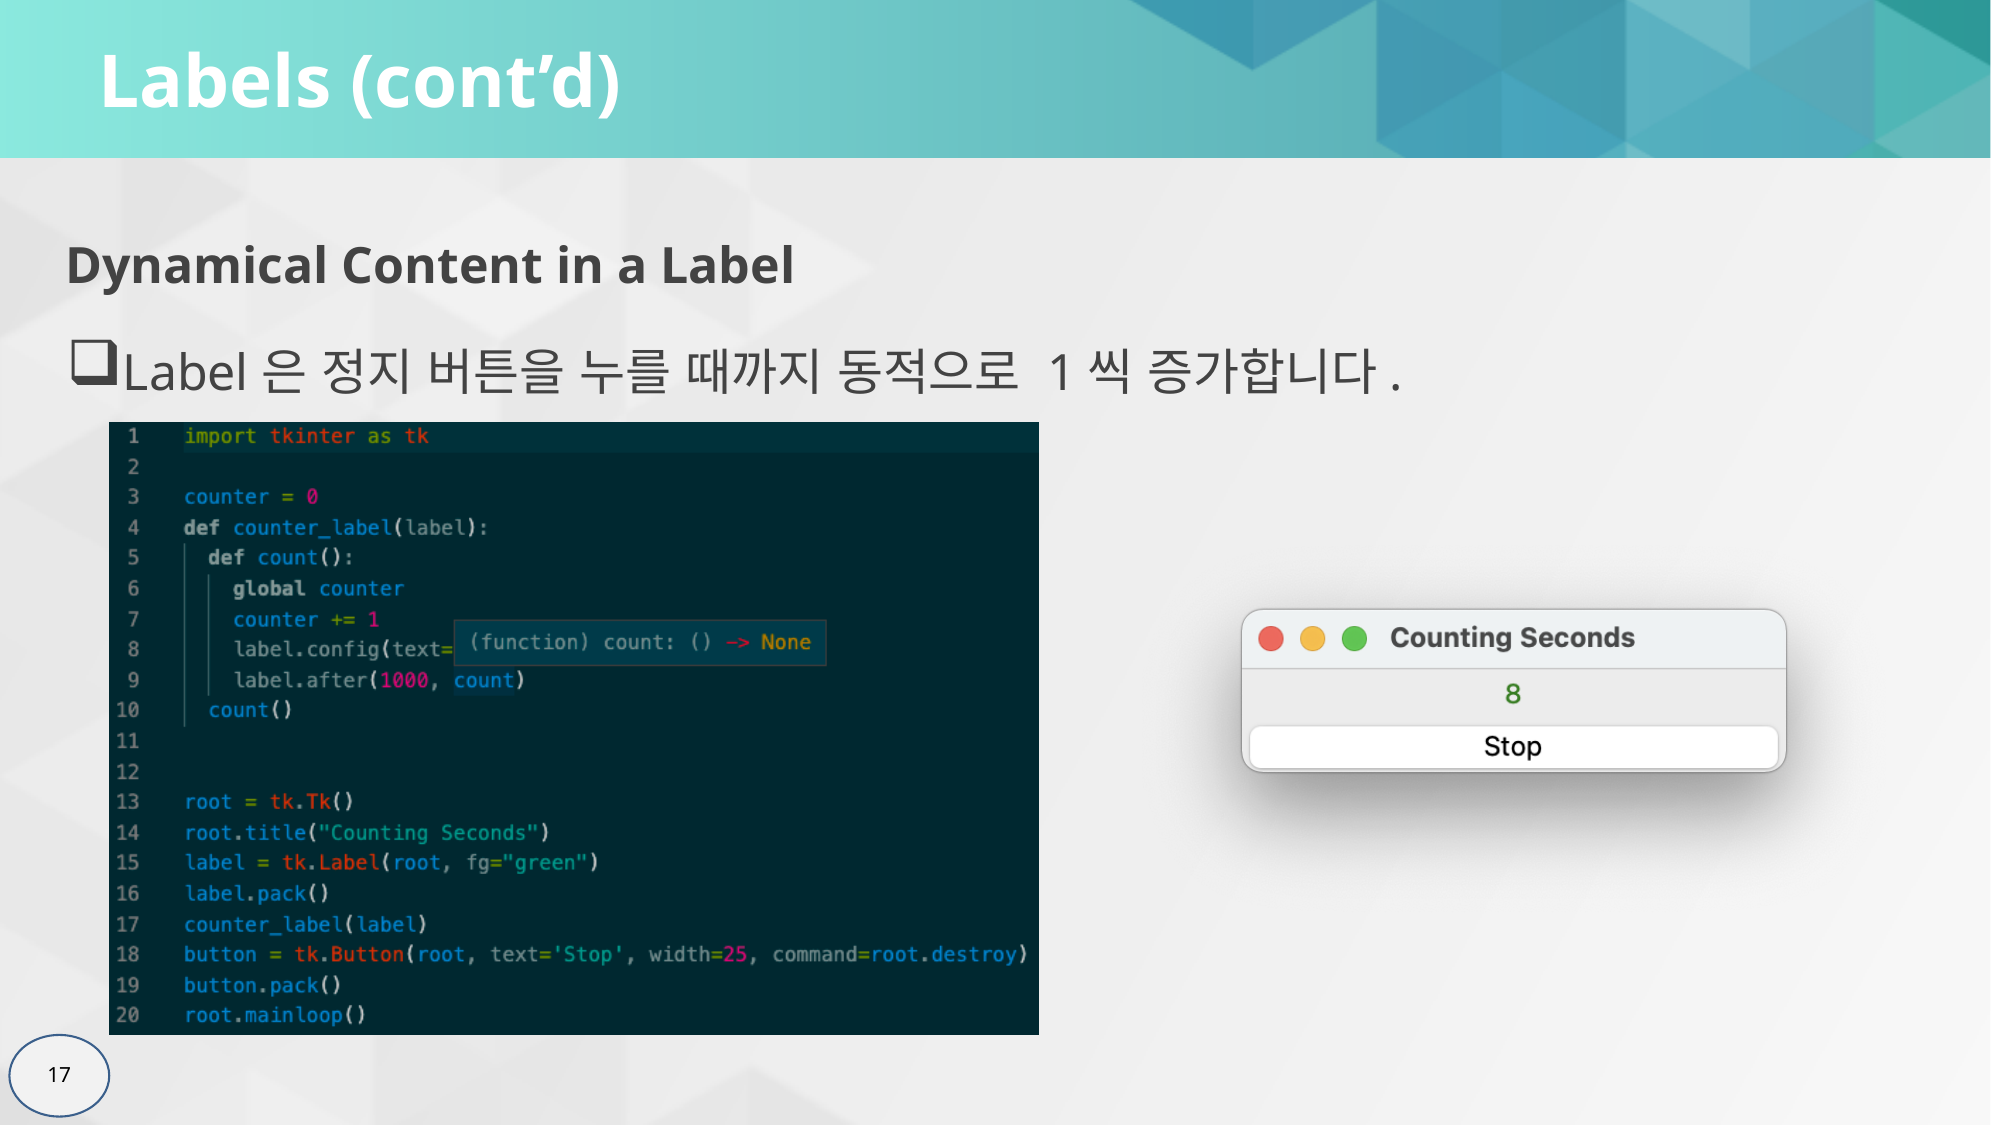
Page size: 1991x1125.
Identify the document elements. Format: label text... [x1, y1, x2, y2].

text_box [51, 409, 1930, 504]
text_box Label은 정지 버튼을 누를 때까지 동적으로 1씩 증가합니다. [51, 302, 1930, 409]
picture [0, 0, 1991, 1125]
list Dynamical Content in a Label [50, 196, 1929, 303]
title Labels (cont’d) [83, 0, 1681, 158]
